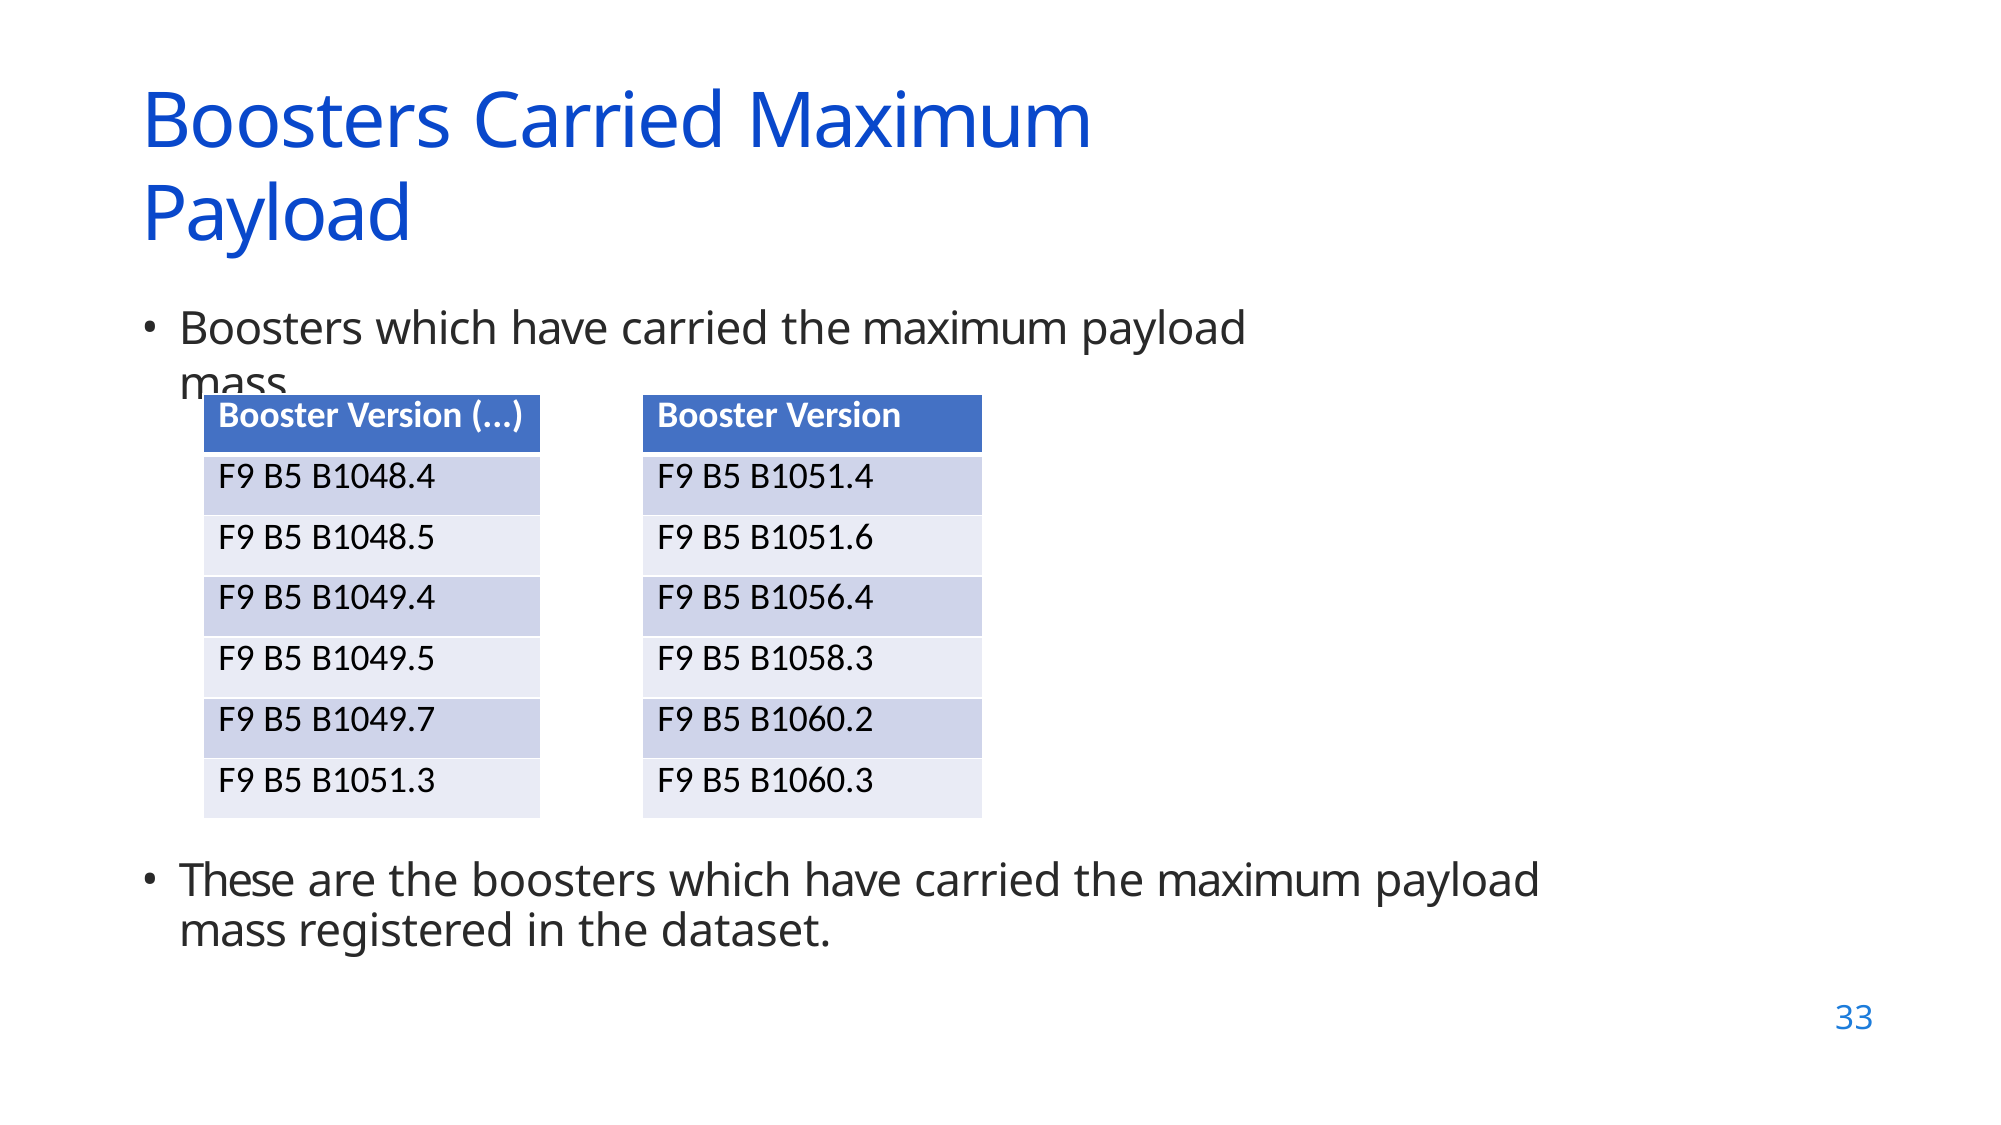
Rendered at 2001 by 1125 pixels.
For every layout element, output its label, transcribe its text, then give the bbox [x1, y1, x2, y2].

table_cell F9 B5 B1048.5 [204, 516, 540, 575]
title Boosters Carried Maximum Payload [139, 68, 1311, 259]
table_cell F9 B5 B1049.7 [204, 699, 540, 758]
table_cell F9 B5 B1049.4 [204, 577, 540, 636]
text_box These are the boosters which have carried the maximum payload mass registered in the dataset. [139, 847, 1561, 956]
text_box Boosters which have carried the maximum payload mass [139, 296, 1285, 409]
table_cell F9 B5 B1049.5 [204, 638, 540, 697]
slide_number 33 [1818, 696, 1874, 1125]
table_cell F9 B5 B1051.3 [204, 759, 540, 818]
table_cell F9 B5 B1056.4 [643, 577, 982, 636]
table_cell F9 B5 B1051.4 [643, 457, 982, 515]
table_cell F9 B5 B1048.4 [204, 457, 540, 515]
table_cell F9 B5 B1058.3 [643, 638, 982, 697]
table_header Booster Version (...) [204, 395, 540, 452]
table_cell F9 B5 B1060.3 [643, 759, 982, 818]
table_cell F9 B5 B1060.2 [643, 699, 982, 758]
table_cell F9 B5 B1051.6 [643, 516, 982, 575]
table_header Booster Version [643, 395, 982, 452]
